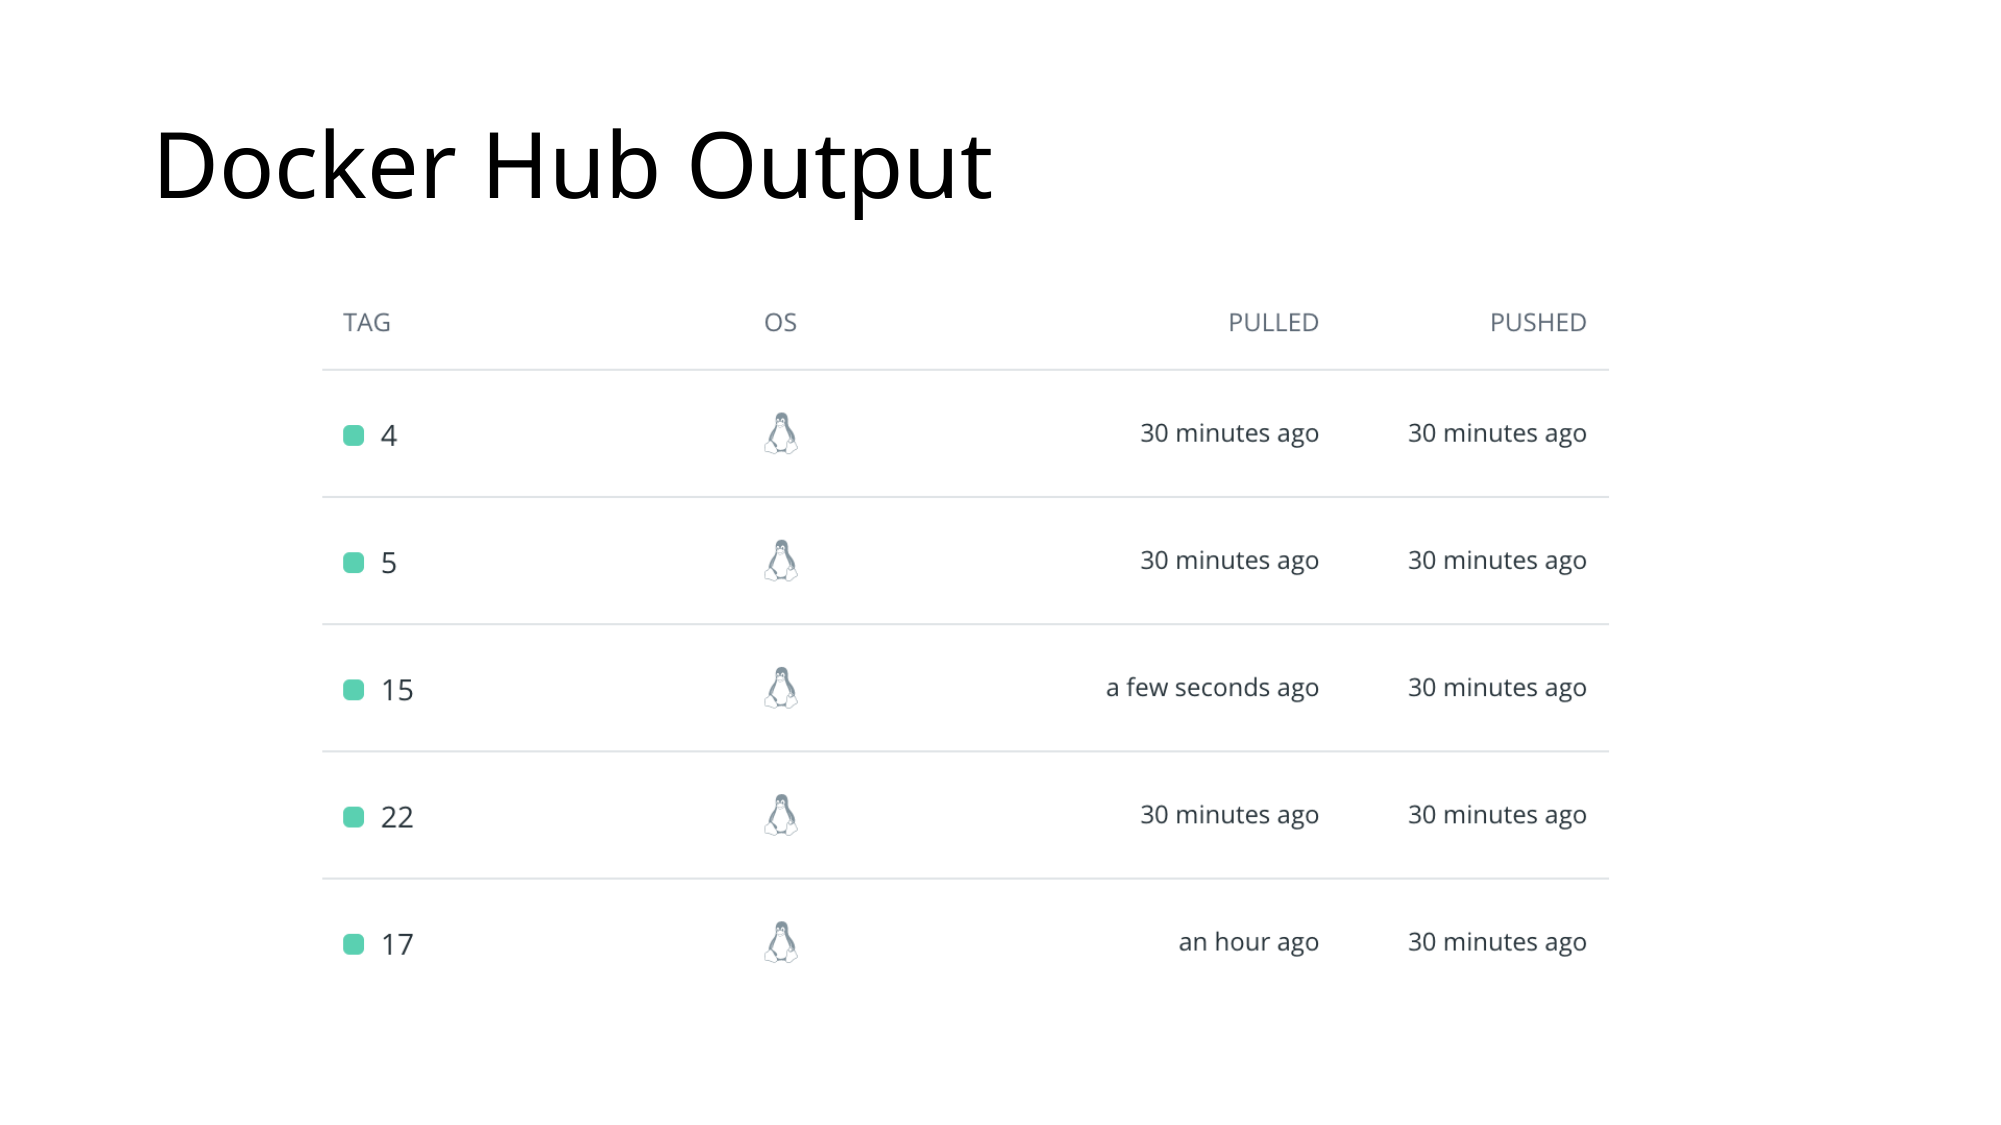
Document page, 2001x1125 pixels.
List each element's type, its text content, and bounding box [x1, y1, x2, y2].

picture [314, 277, 1632, 986]
title Docker Hub Output [137, 59, 1863, 278]
